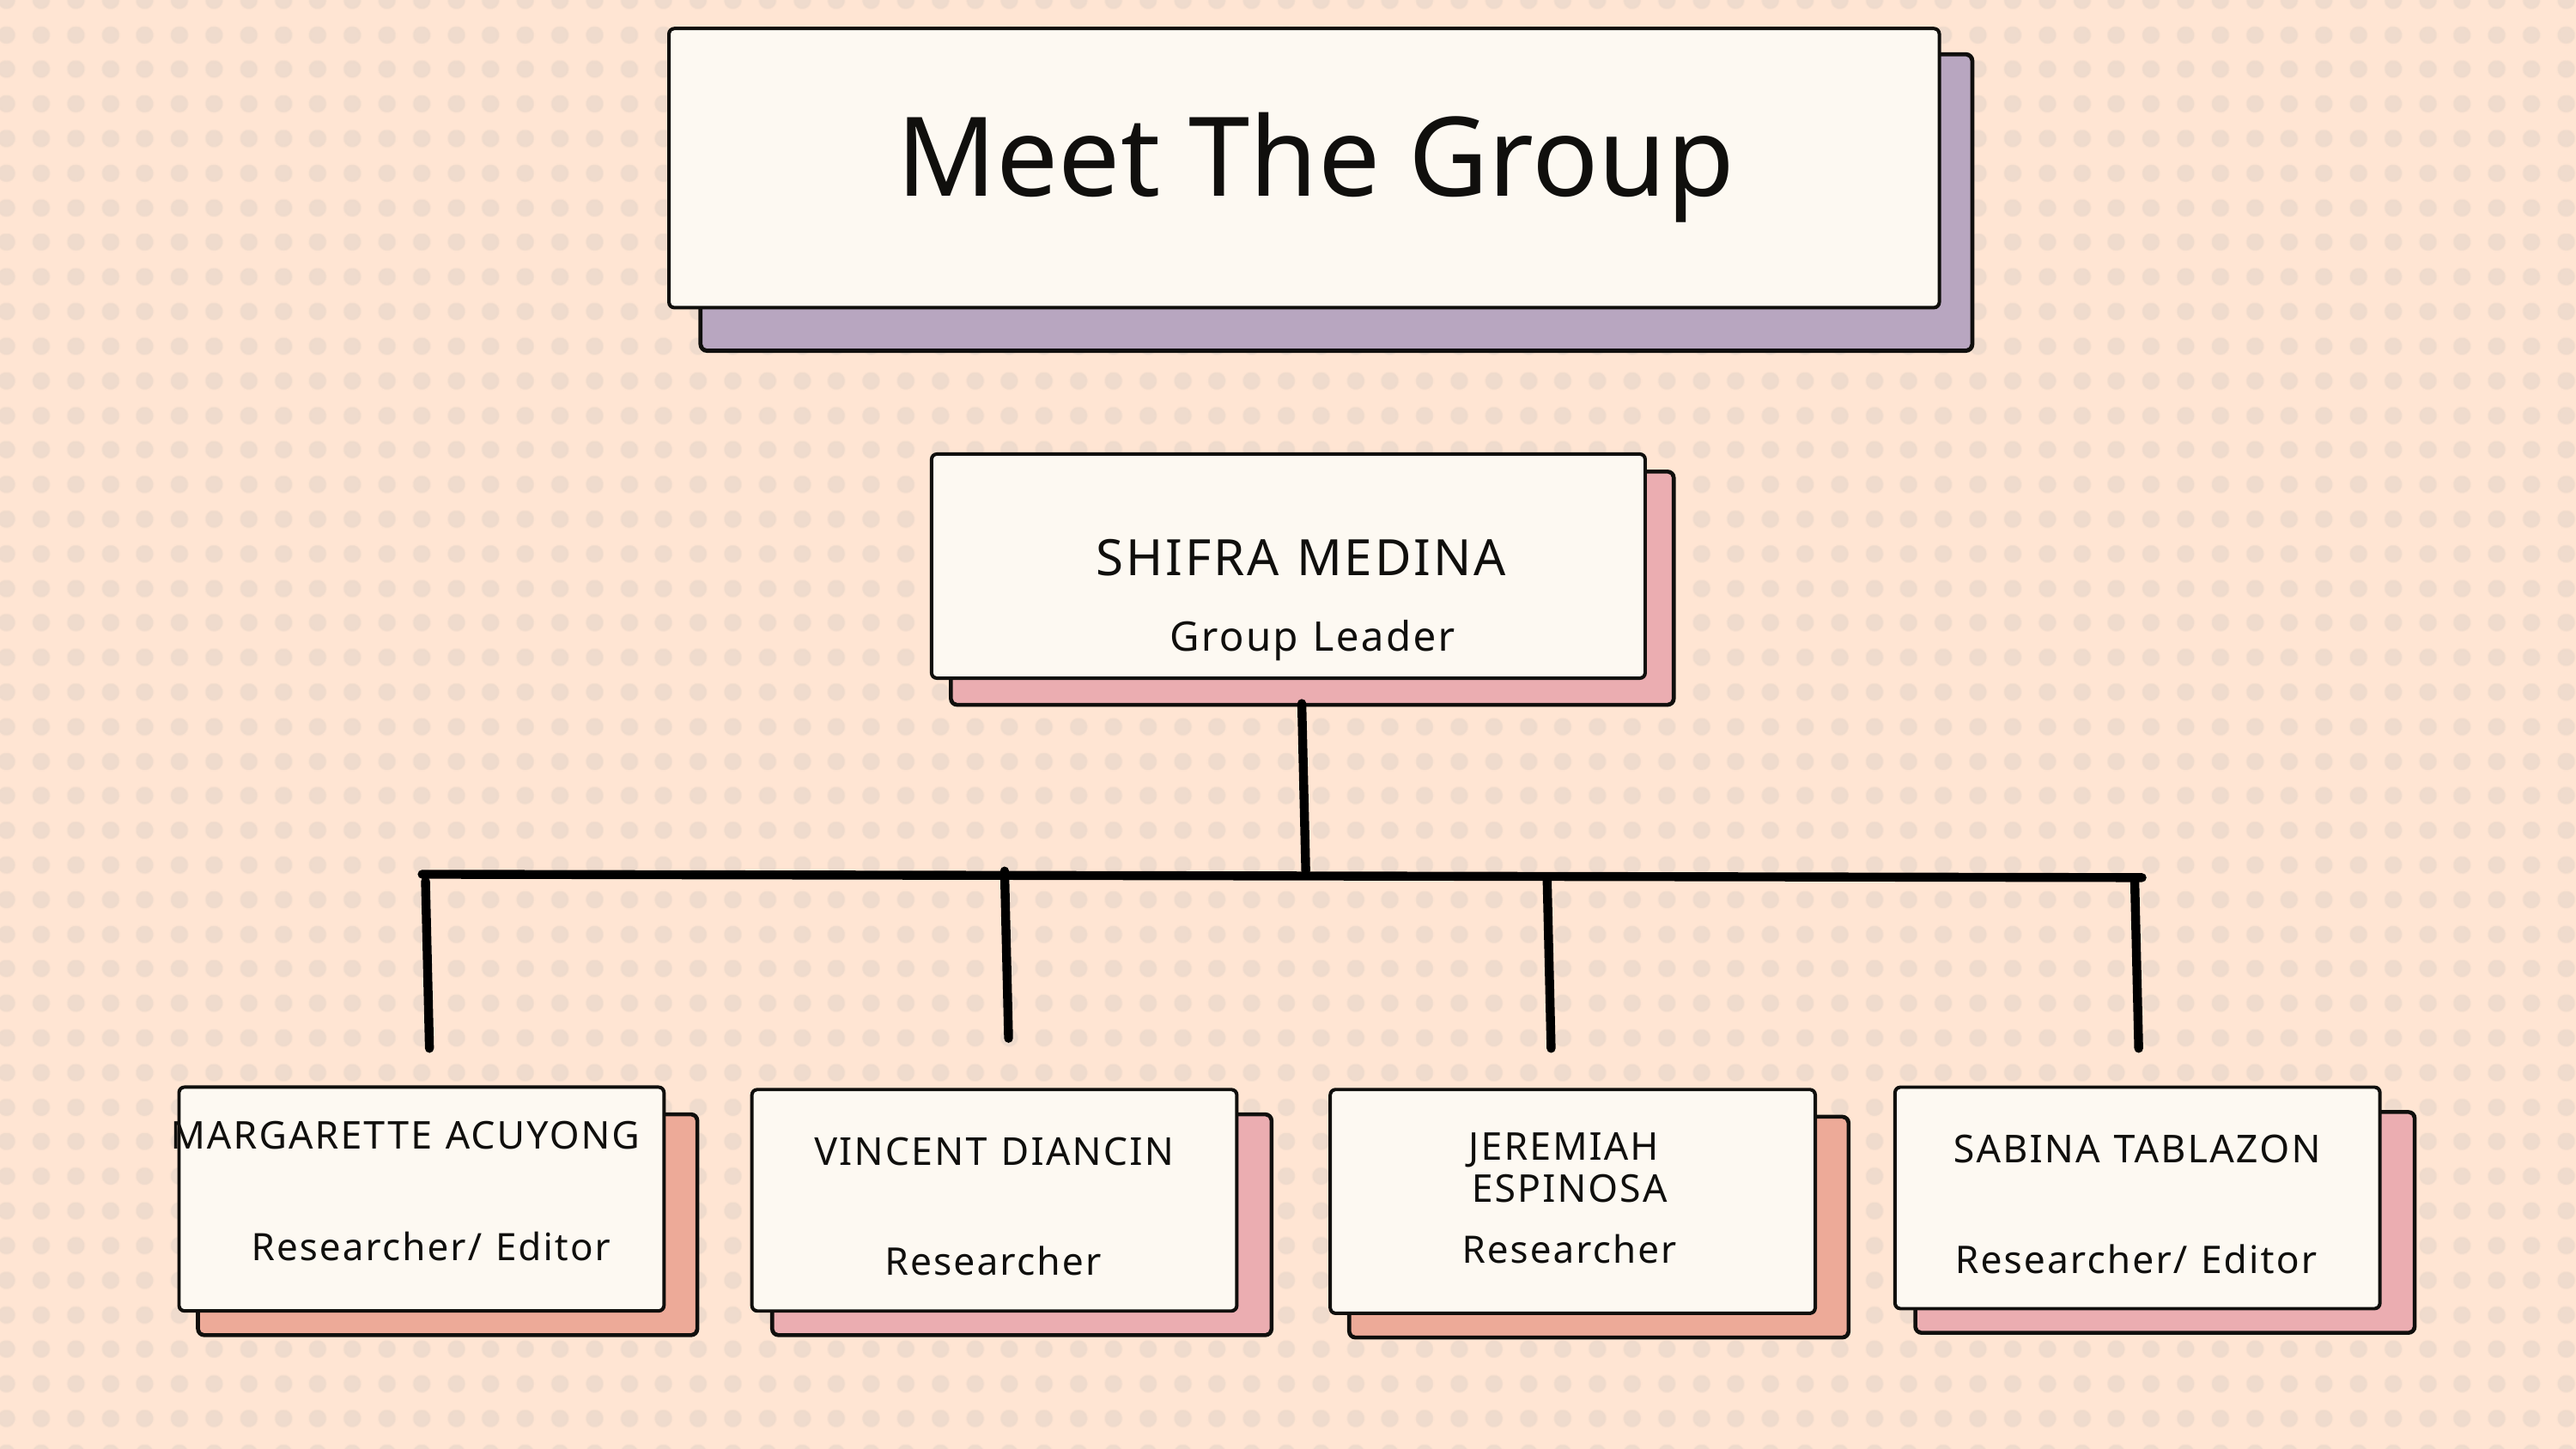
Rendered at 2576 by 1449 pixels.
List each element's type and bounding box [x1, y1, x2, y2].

text_box [666, 26, 1975, 354]
picture [0, 0, 2576, 1449]
text_box [144, 452, 2417, 1340]
